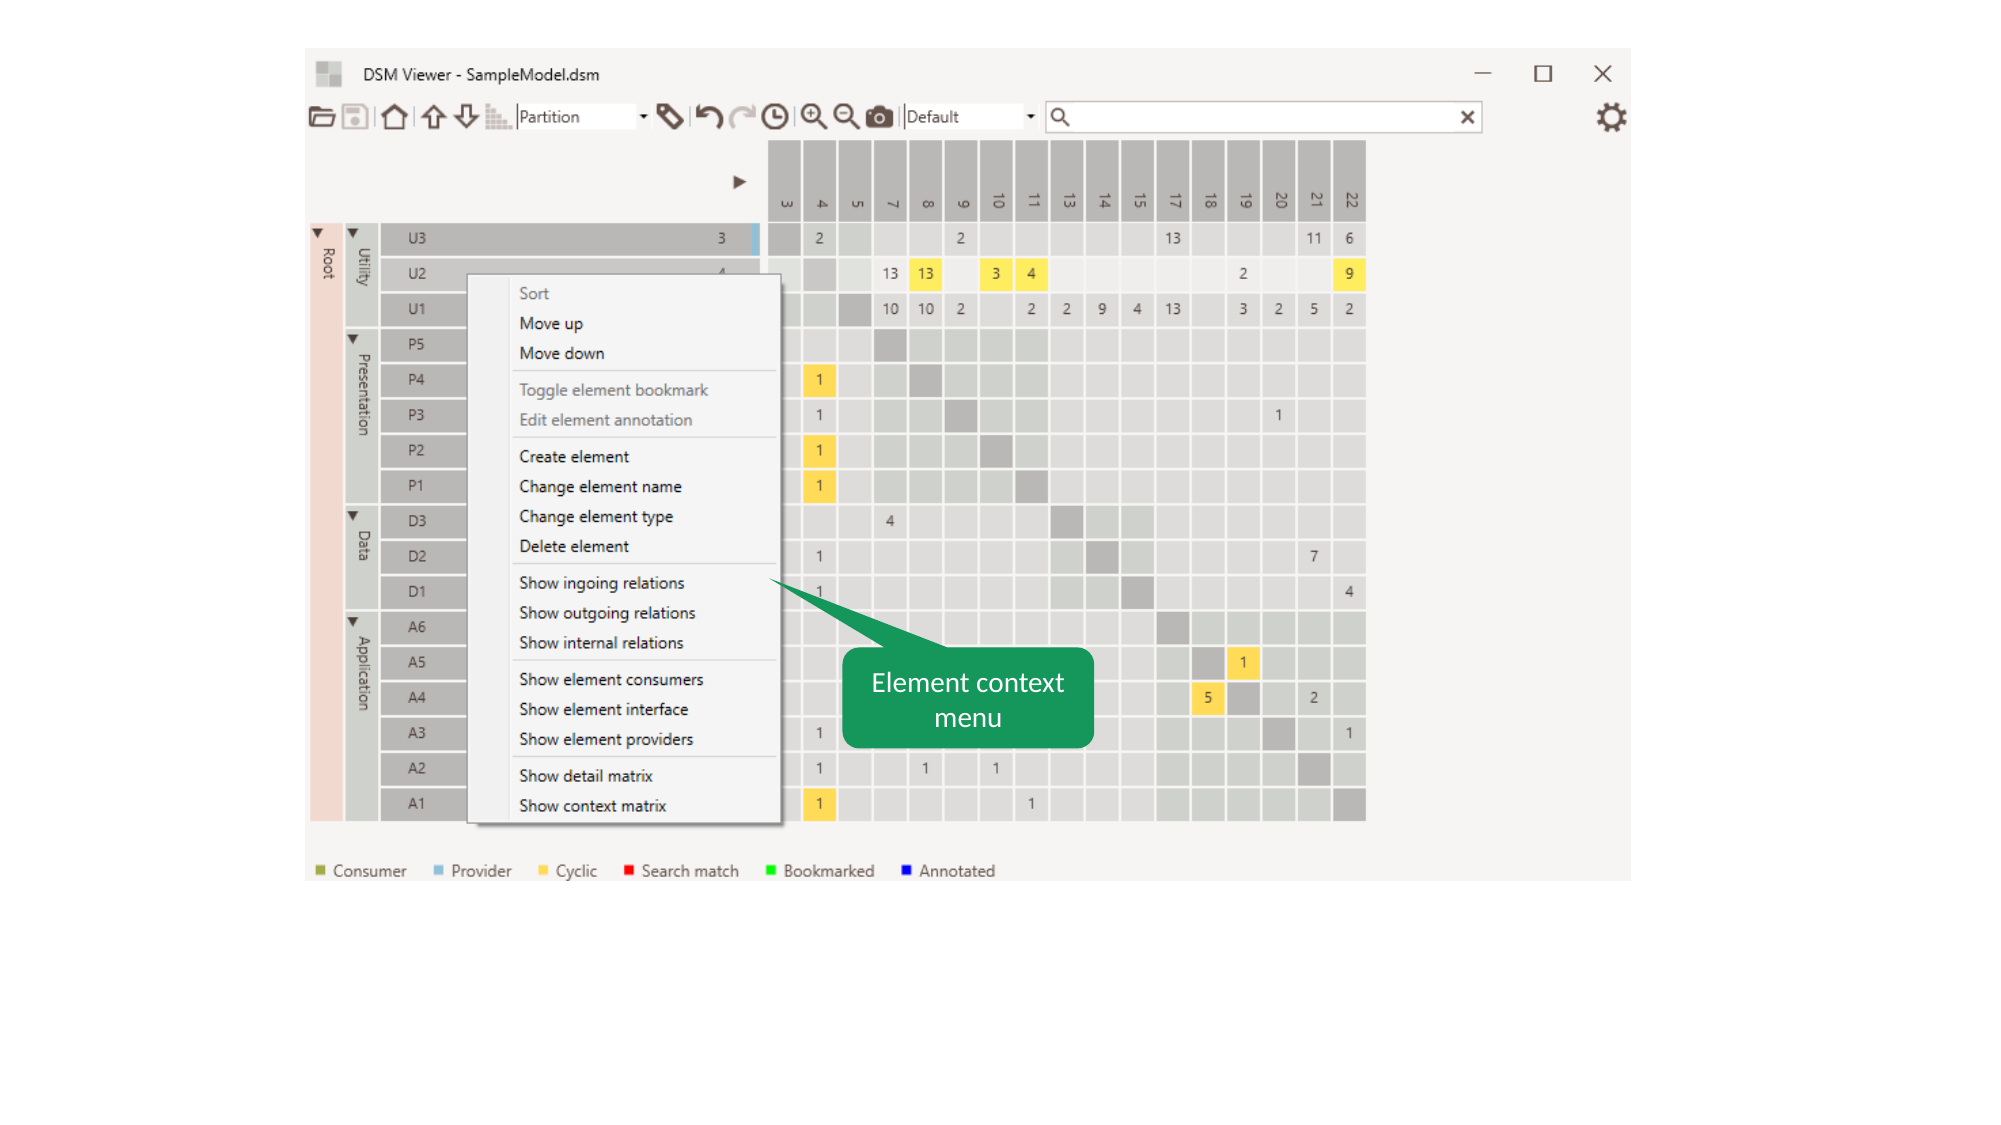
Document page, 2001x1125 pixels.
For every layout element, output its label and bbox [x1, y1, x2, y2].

picture [305, 48, 1632, 881]
